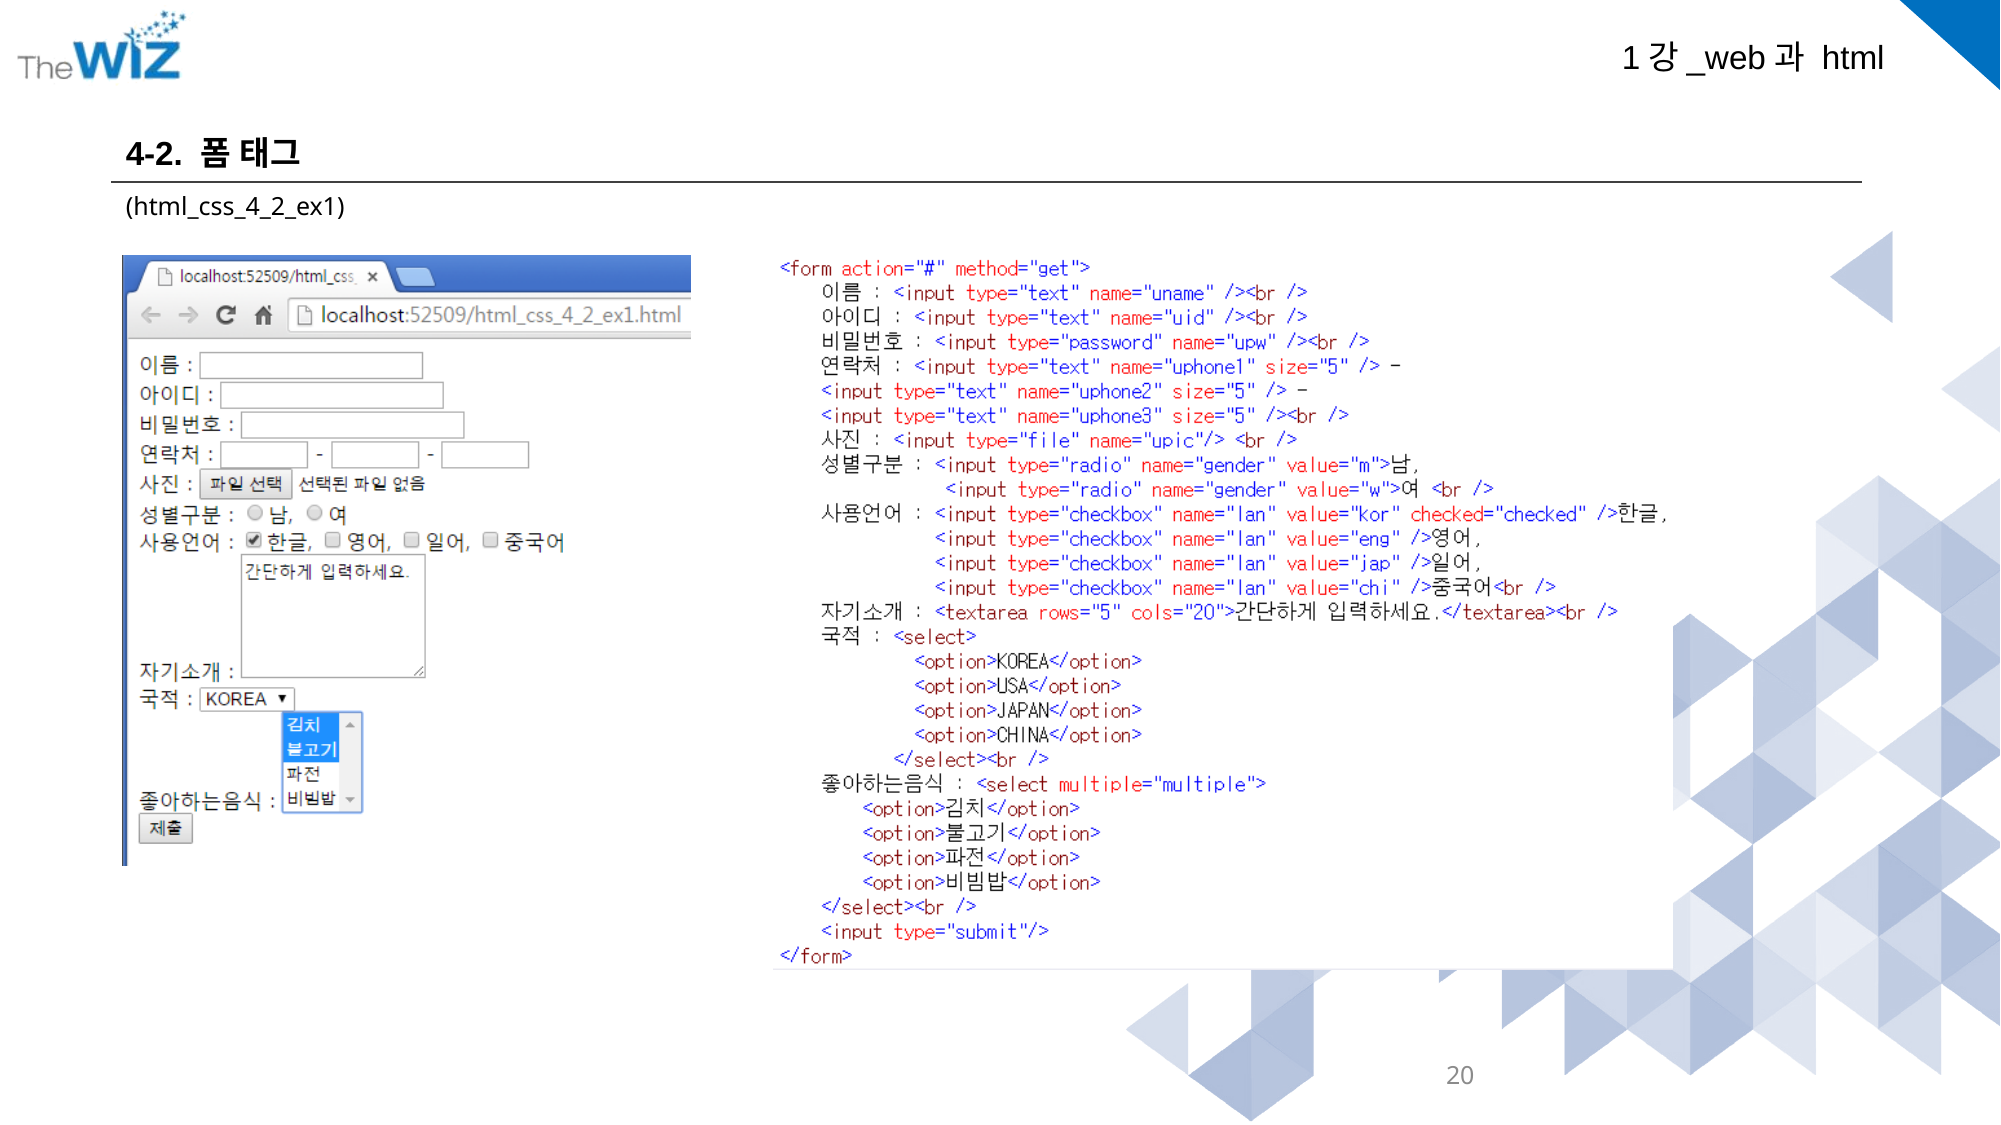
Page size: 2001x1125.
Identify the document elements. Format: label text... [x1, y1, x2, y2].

picture [0, 0, 215, 90]
text_box (html_css_4_2_ex1) [111, 183, 1863, 228]
picture [122, 255, 691, 866]
picture [773, 255, 1673, 970]
slide_number 20 [1039, 1046, 1490, 1107]
text_box 4-2. 폼 태그 [111, 124, 1863, 180]
